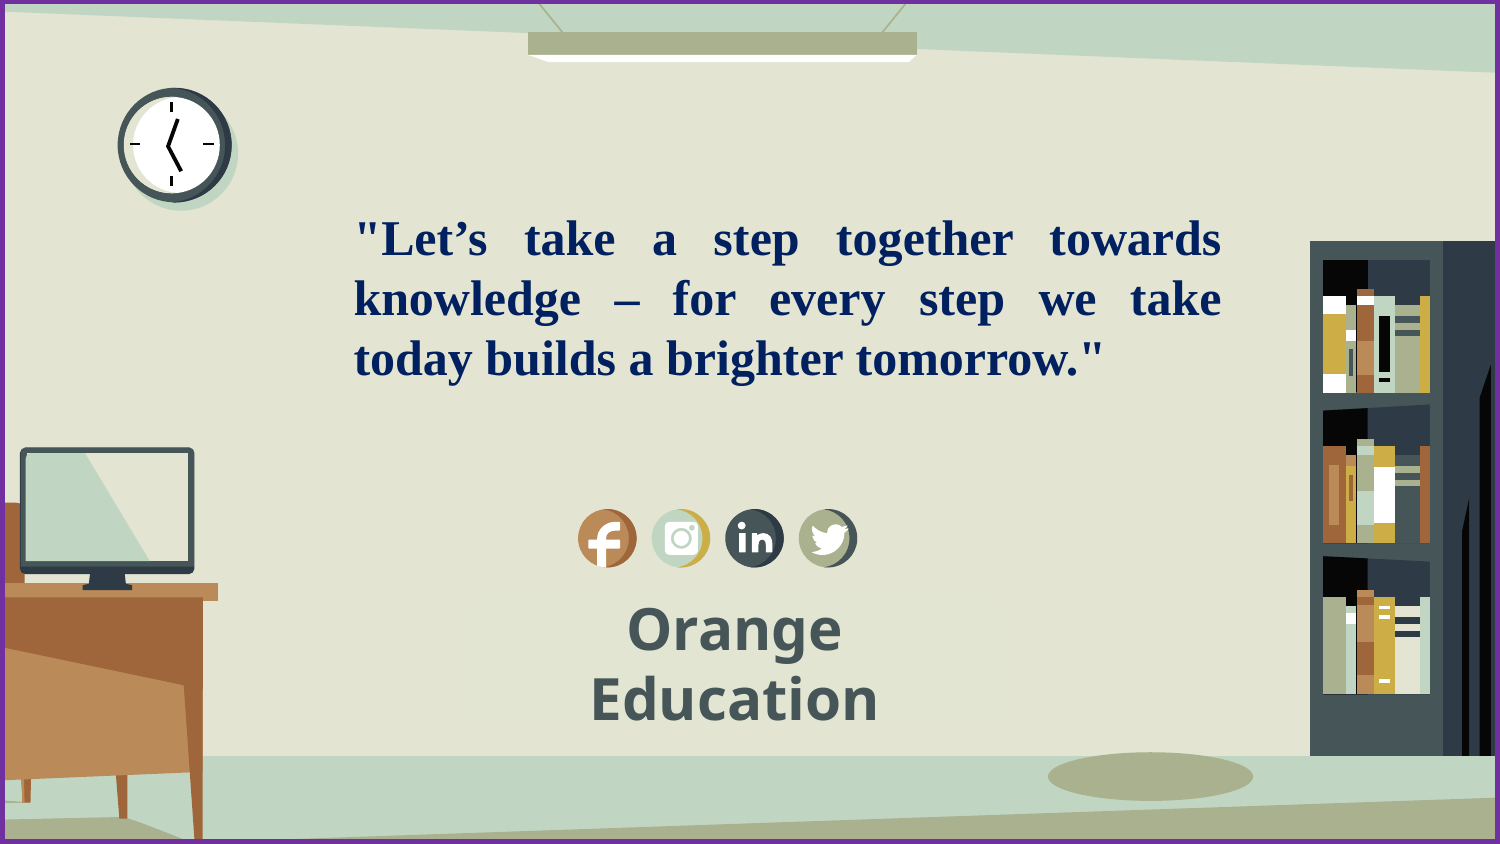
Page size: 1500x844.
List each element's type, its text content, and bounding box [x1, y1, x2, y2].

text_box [20, 447, 195, 591]
text_box Orange Education [467, 597, 1003, 727]
text_box [824, 509, 858, 541]
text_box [651, 508, 712, 568]
text_box [0, 0, 1500, 844]
text_box [739, 533, 746, 541]
text_box [725, 509, 775, 541]
text_box [750, 509, 784, 541]
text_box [0, 502, 220, 844]
text_box [737, 521, 746, 530]
text_box [588, 521, 621, 541]
text_box [751, 533, 773, 541]
picture [470, 542, 981, 673]
text_box [811, 524, 849, 541]
text_box [603, 509, 637, 541]
text_box [578, 509, 628, 541]
text_box [844, 531, 849, 541]
text_box [798, 509, 845, 541]
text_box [664, 521, 699, 556]
